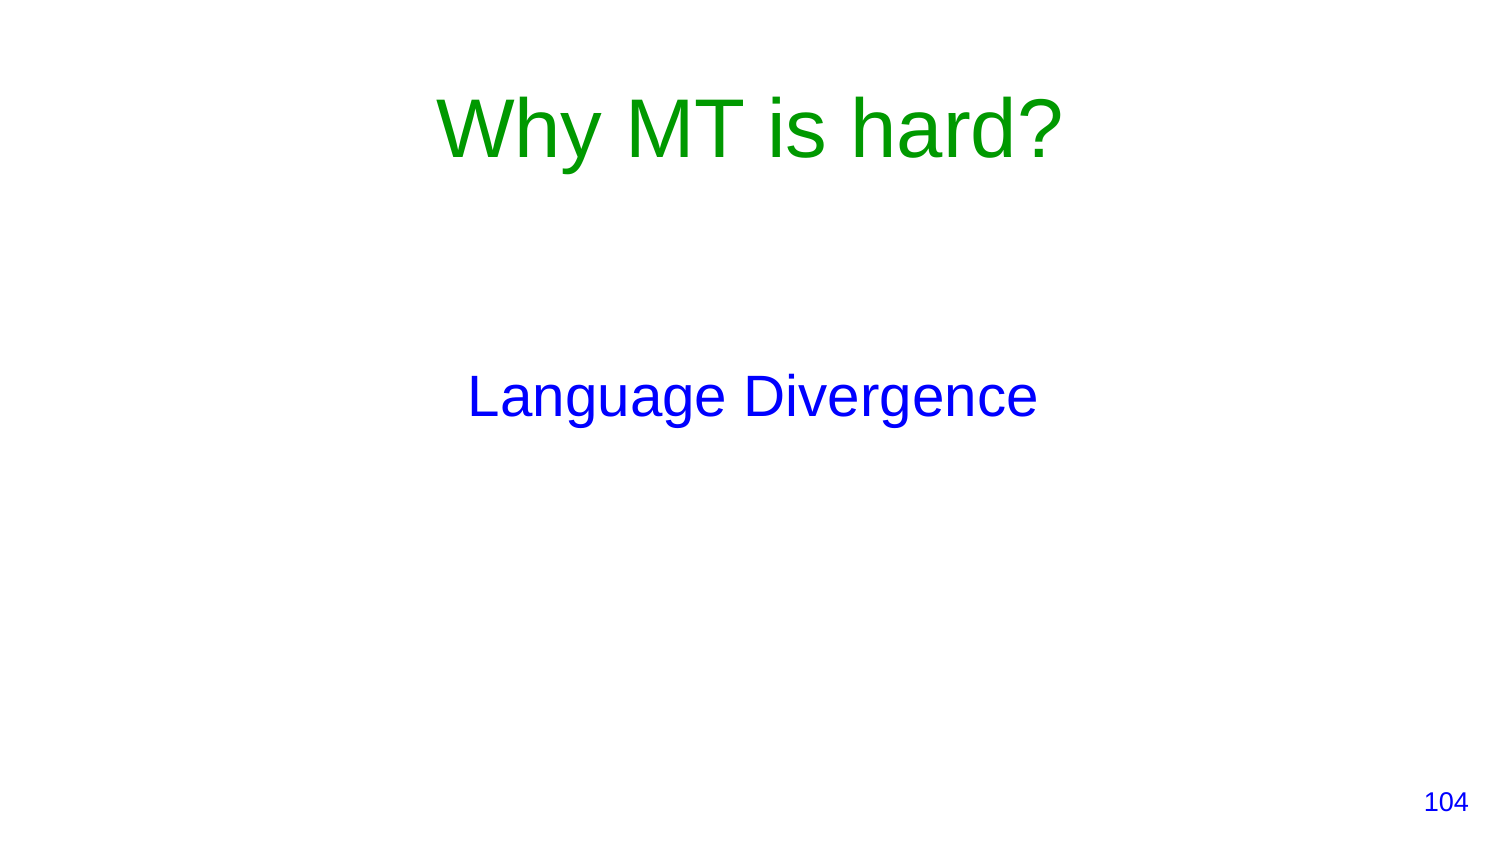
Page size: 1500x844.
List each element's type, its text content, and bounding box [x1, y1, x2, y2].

list Language Divergence [452, 350, 1273, 445]
slide_number ‹#› [1394, 769, 1484, 834]
title Why MT is hard? [51, 72, 1449, 176]
